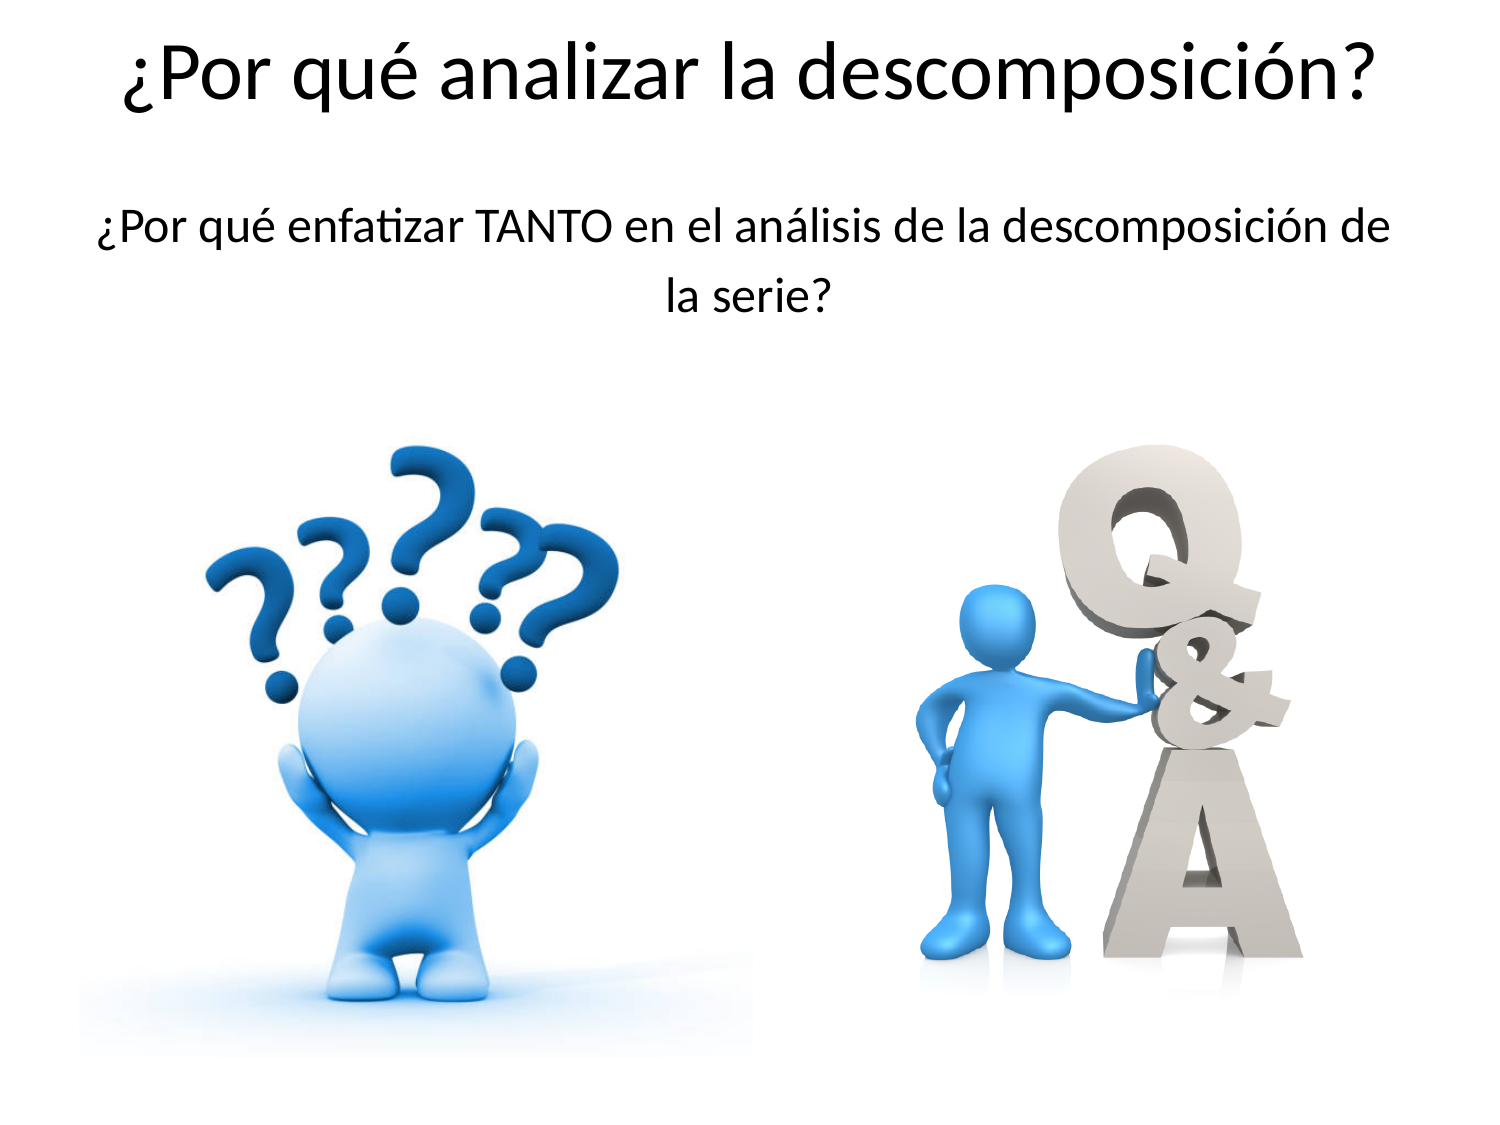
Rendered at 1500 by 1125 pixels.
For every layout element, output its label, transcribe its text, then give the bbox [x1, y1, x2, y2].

picture [79, 385, 753, 1059]
picture [802, 428, 1390, 1016]
title ¿Por qué analizar la descomposición? [17, 7, 1483, 126]
list ¿Por qué enfatizar TANTO en el análisis de la descomposición de la serie? [29, 184, 1459, 1106]
